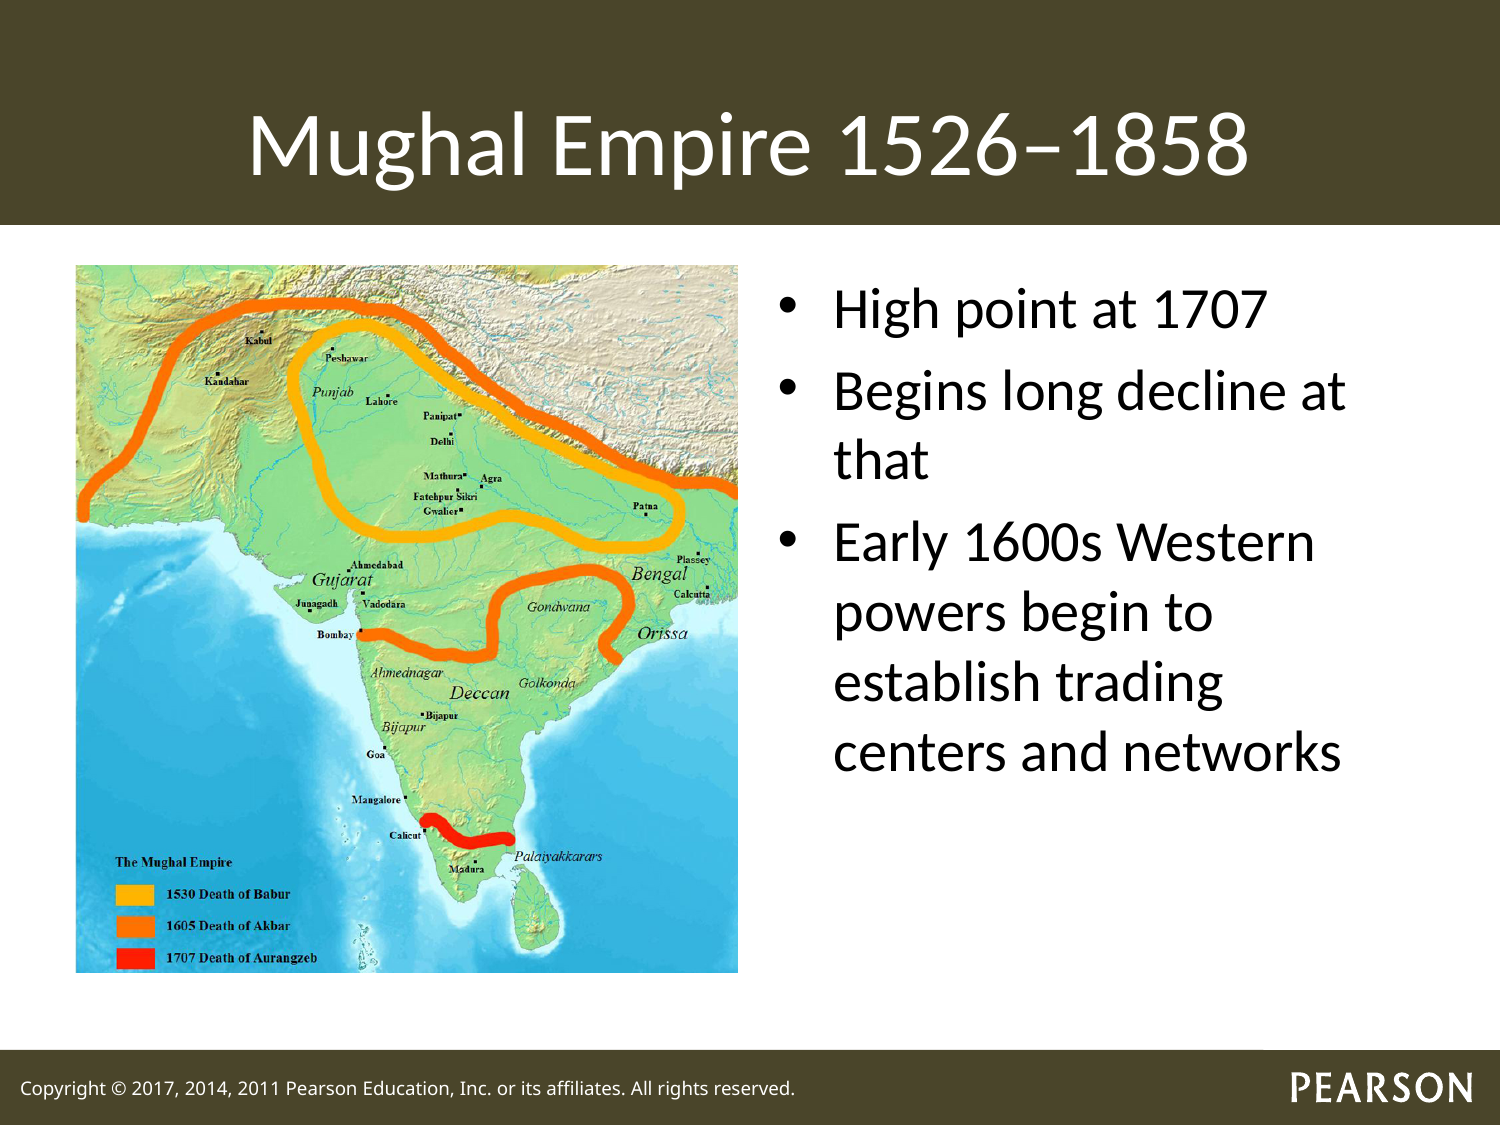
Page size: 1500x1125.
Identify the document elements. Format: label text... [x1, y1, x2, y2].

list High point at 1707 Begins long decline at that Early 1600s Western powers begin to establish trading centers and networks [762, 262, 1425, 1005]
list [74, 265, 738, 973]
title Mughal Empire 1526–1858 [75, 45, 1425, 233]
